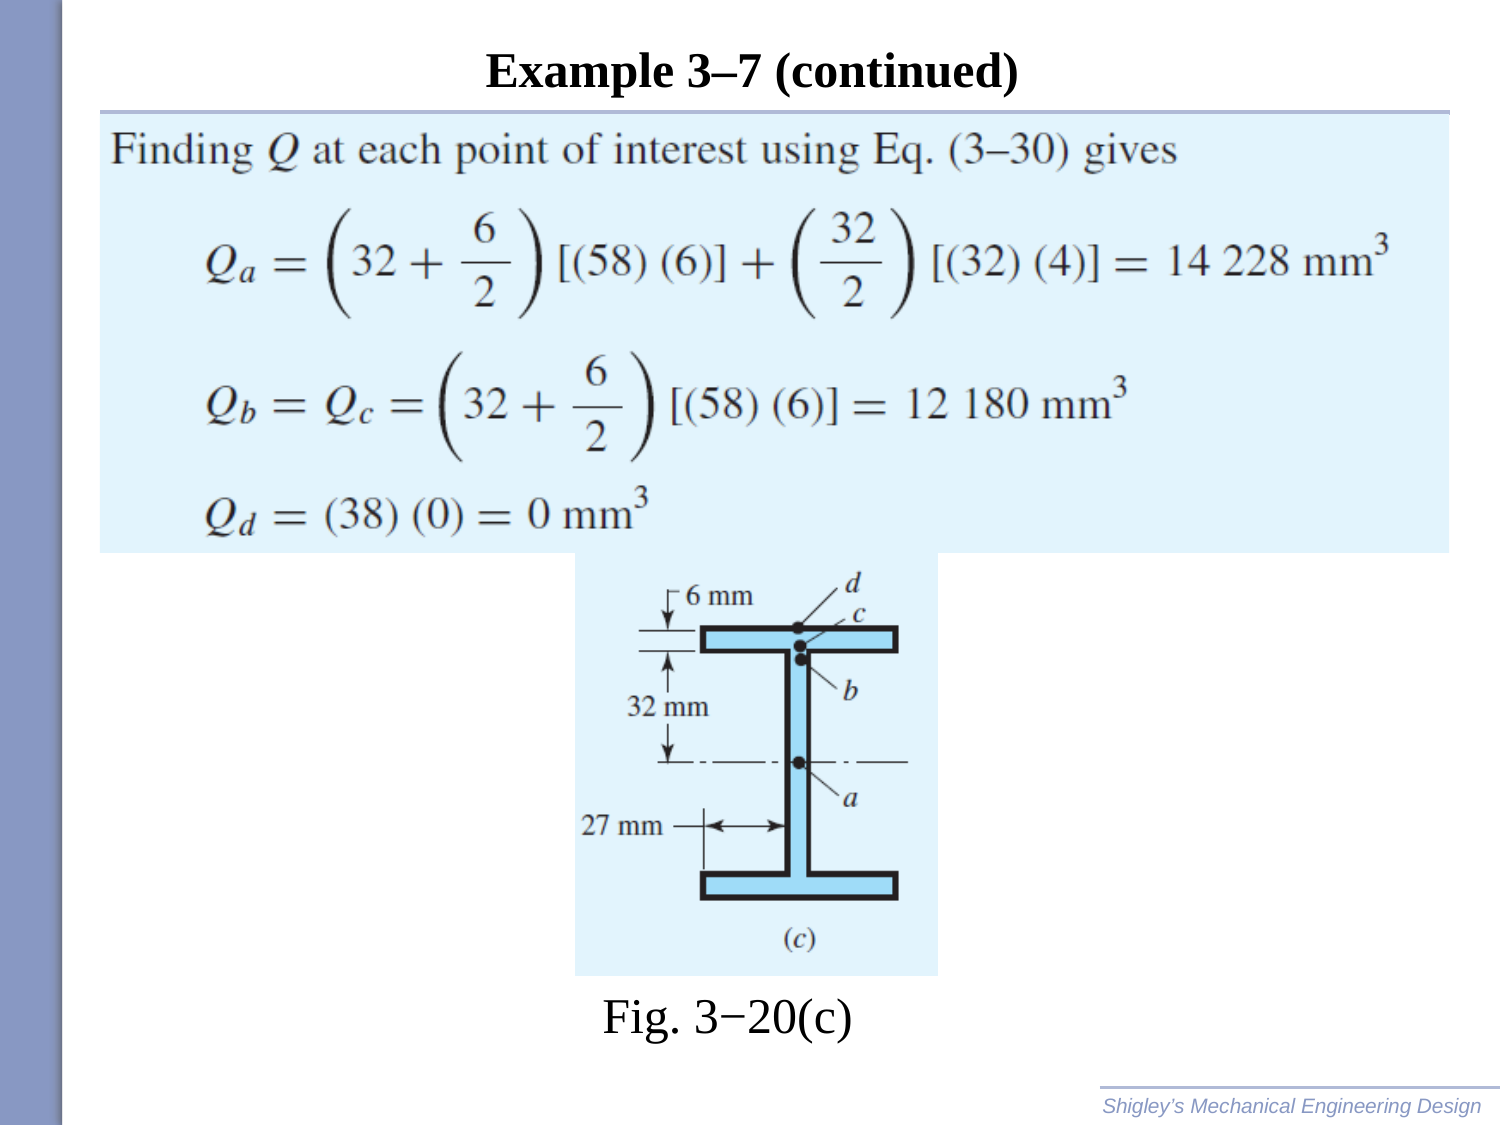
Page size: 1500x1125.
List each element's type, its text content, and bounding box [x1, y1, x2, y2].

footer Shigley’s Mechanical Engineering Design [1087, 1074, 1500, 1125]
text_box Fig. 3−20(c) [587, 983, 913, 1051]
picture [99, 114, 1450, 976]
title Example 3–7 (continued) [137, 30, 1368, 106]
